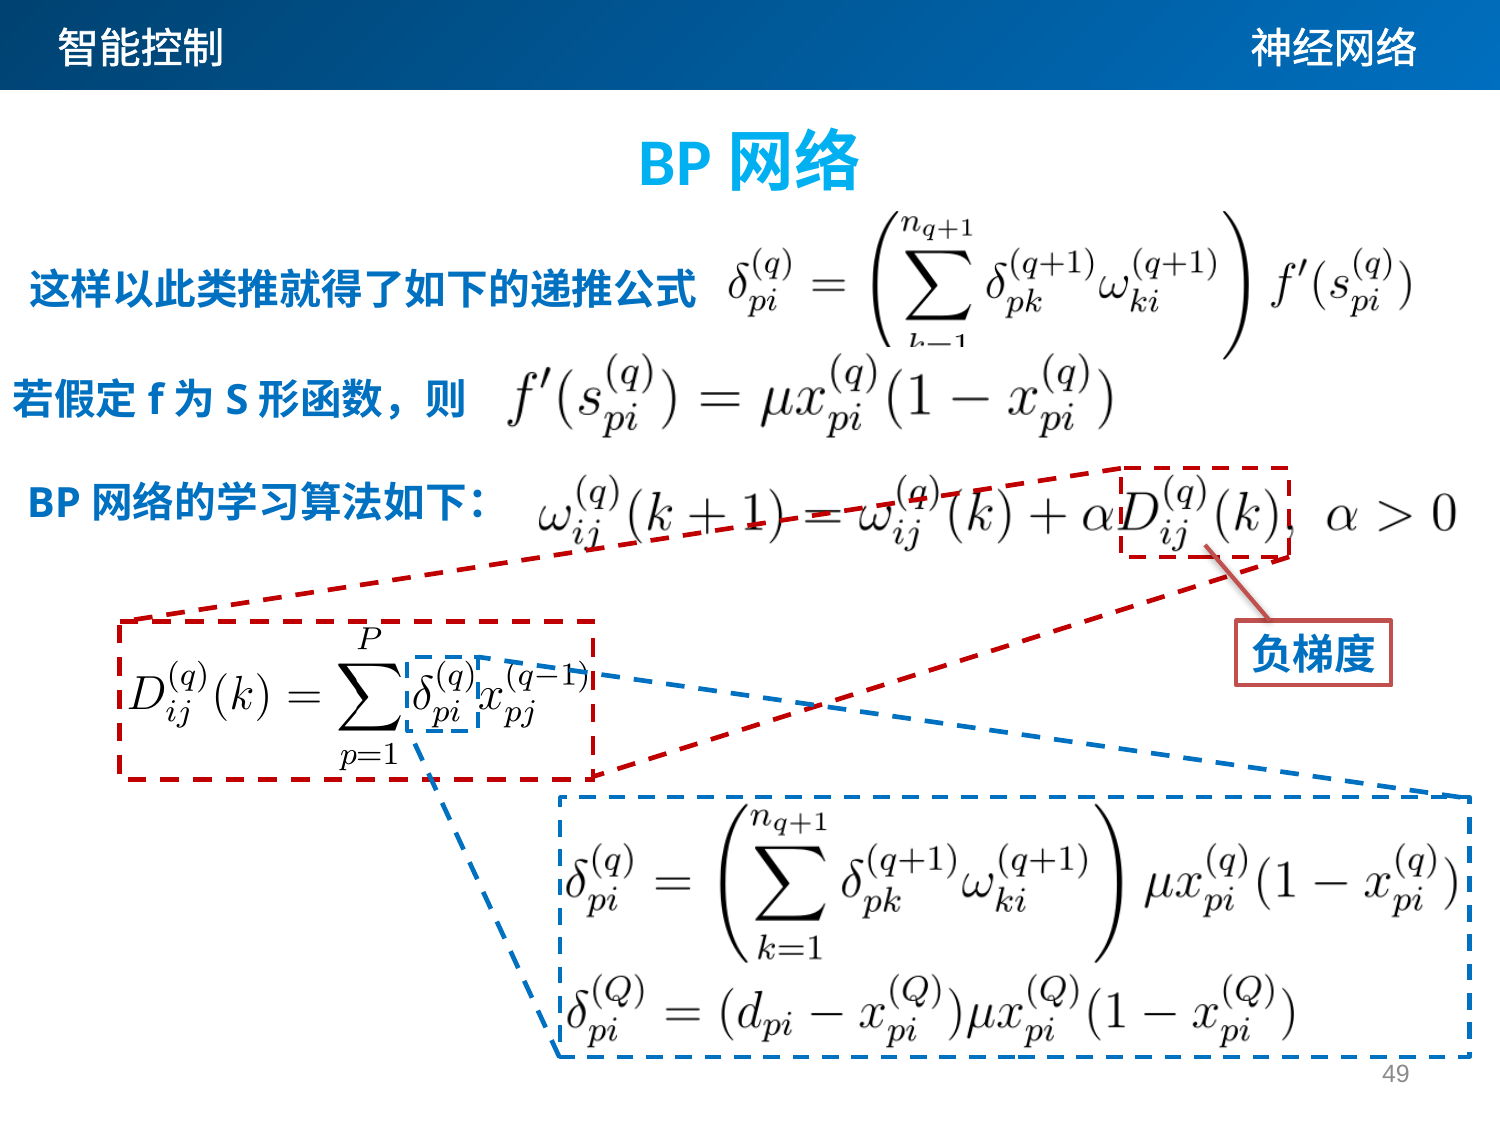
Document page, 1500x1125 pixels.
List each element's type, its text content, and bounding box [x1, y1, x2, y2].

list 这样以此类推就得了如下的递推公式 [14, 255, 697, 367]
text_box BP网络 [74, 19, 1425, 207]
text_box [407, 656, 1470, 1058]
text_box 负梯度 [1293, 618, 1393, 655]
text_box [121, 468, 1290, 778]
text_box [1204, 544, 1270, 621]
slide_number 49 [1074, 1065, 1425, 1103]
text_box 若假定f为S形函数，则 [0, 365, 483, 430]
picture [494, 209, 1418, 449]
picture [1290, 468, 1464, 558]
text_box BP网络的学习算法如下： [12, 468, 119, 534]
